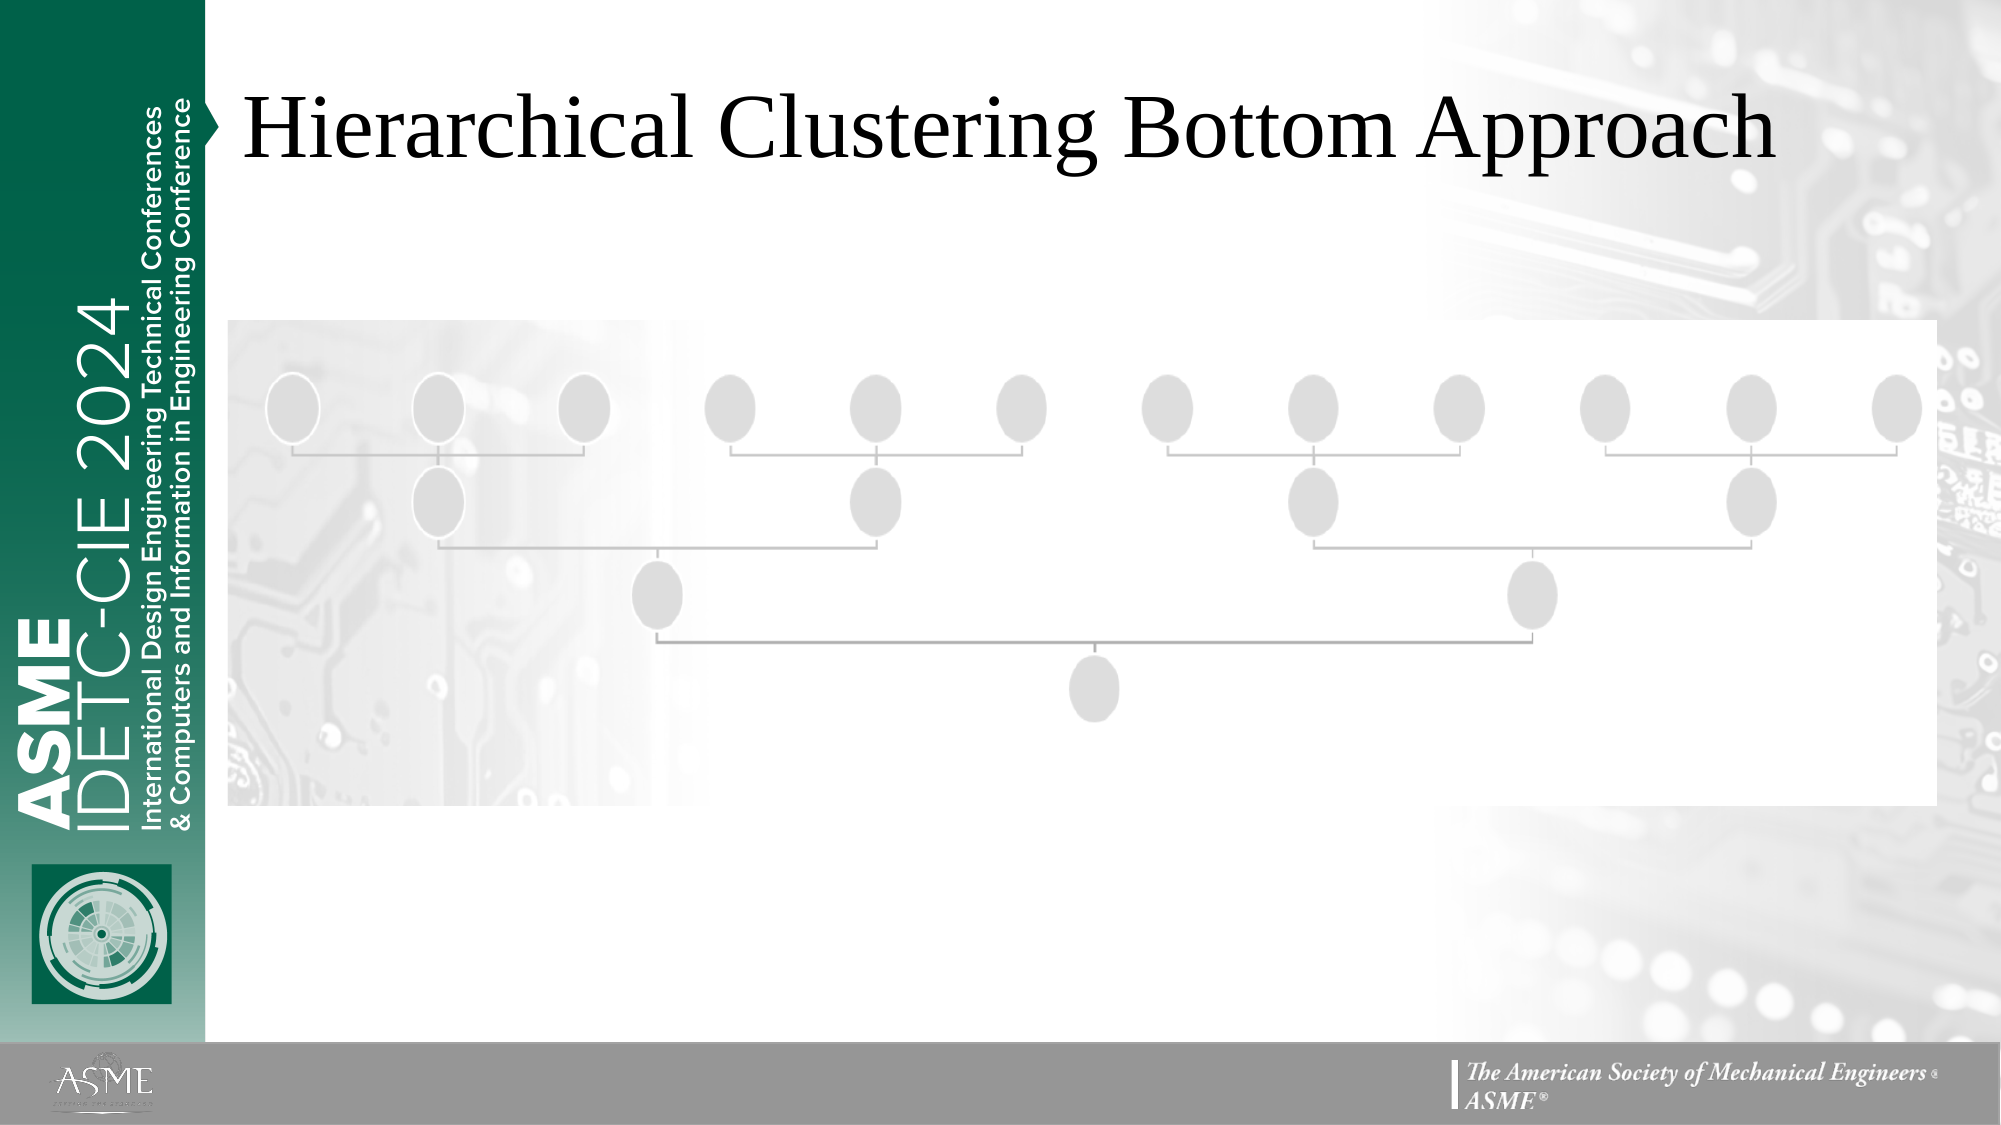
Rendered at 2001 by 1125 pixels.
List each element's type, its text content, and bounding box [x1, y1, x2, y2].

title Hierarchical Clustering Bottom Approach [227, 18, 1863, 237]
picture [0, 0, 1937, 1042]
picture [49, 1052, 153, 1114]
